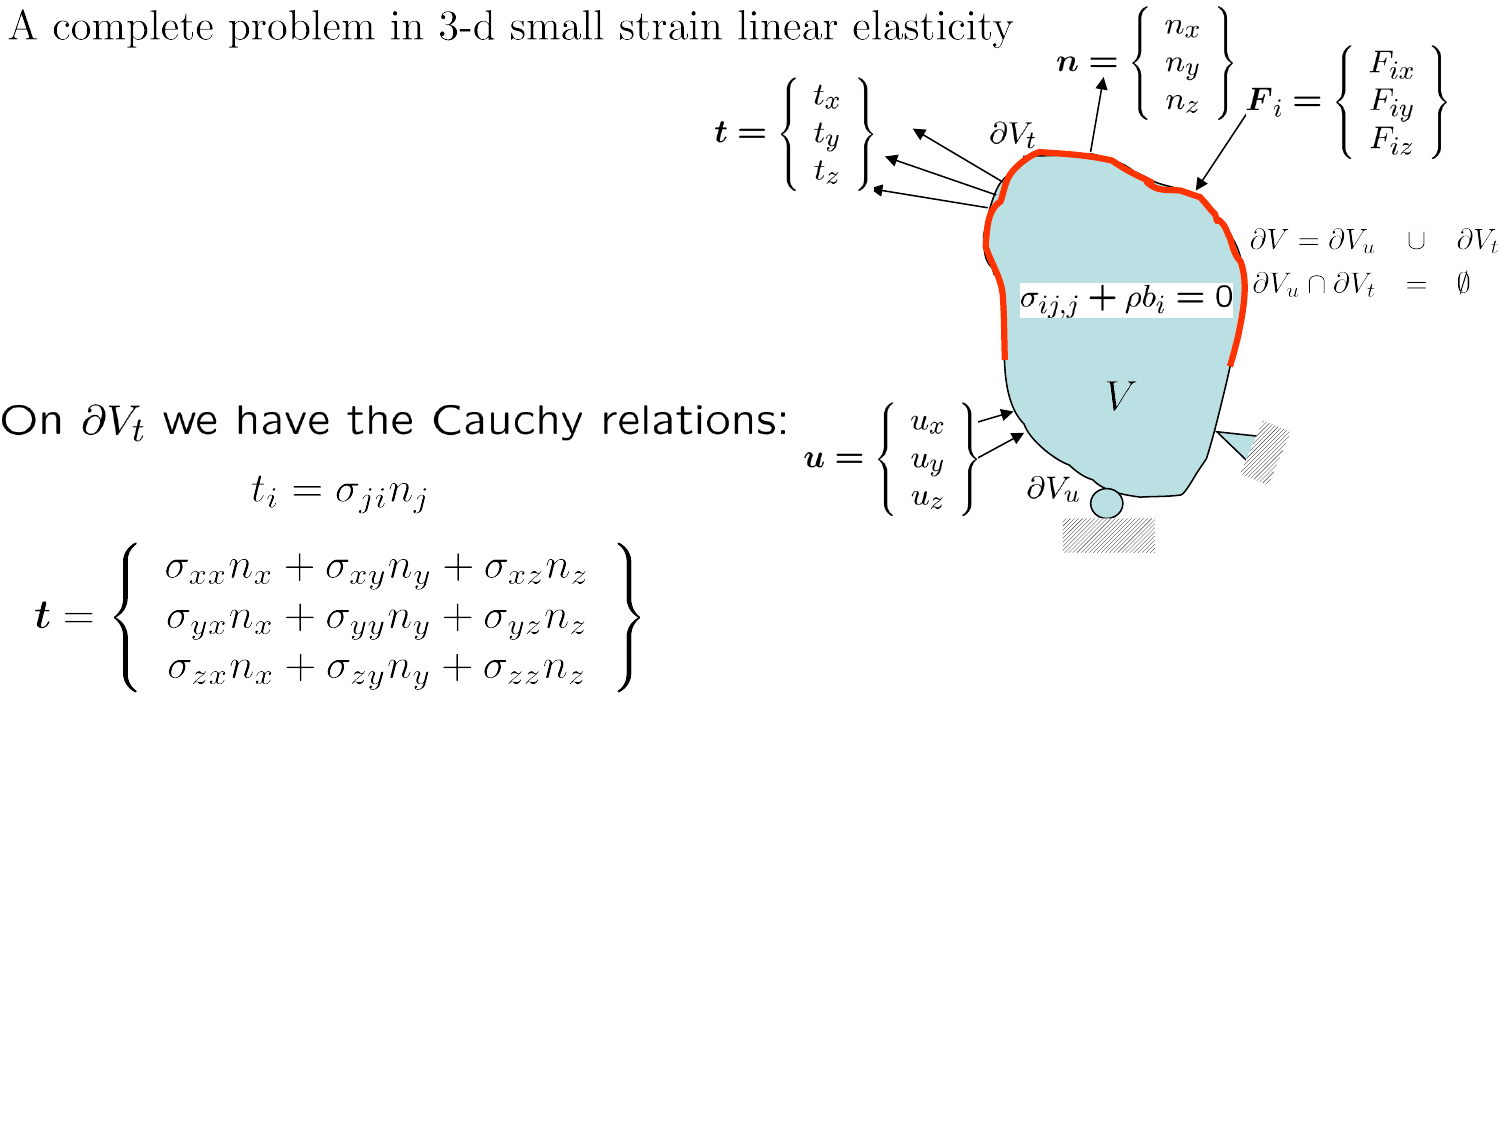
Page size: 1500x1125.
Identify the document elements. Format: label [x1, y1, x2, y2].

picture [1020, 283, 1233, 318]
picture [1249, 225, 1500, 299]
picture [990, 120, 1035, 149]
picture [1104, 377, 1139, 411]
picture [0, 403, 786, 443]
picture [33, 473, 643, 695]
text_box [983, 172, 1011, 276]
text_box [982, 432, 1025, 456]
text_box [877, 184, 988, 208]
picture [714, 76, 874, 191]
text_box [1195, 122, 1241, 191]
picture [1246, 43, 1447, 159]
text_box [1226, 228, 1242, 262]
text_box [1078, 154, 1199, 196]
text_box [1240, 420, 1291, 486]
text_box [1004, 360, 1231, 497]
text_box [1216, 431, 1256, 460]
picture [1055, 5, 1233, 120]
text_box [912, 128, 1003, 183]
picture [1027, 474, 1079, 502]
picture [8, 6, 1014, 49]
text_box [985, 152, 1244, 367]
text_box [1062, 488, 1156, 554]
picture [803, 401, 979, 516]
text_box [982, 409, 1014, 421]
text_box [884, 154, 997, 196]
